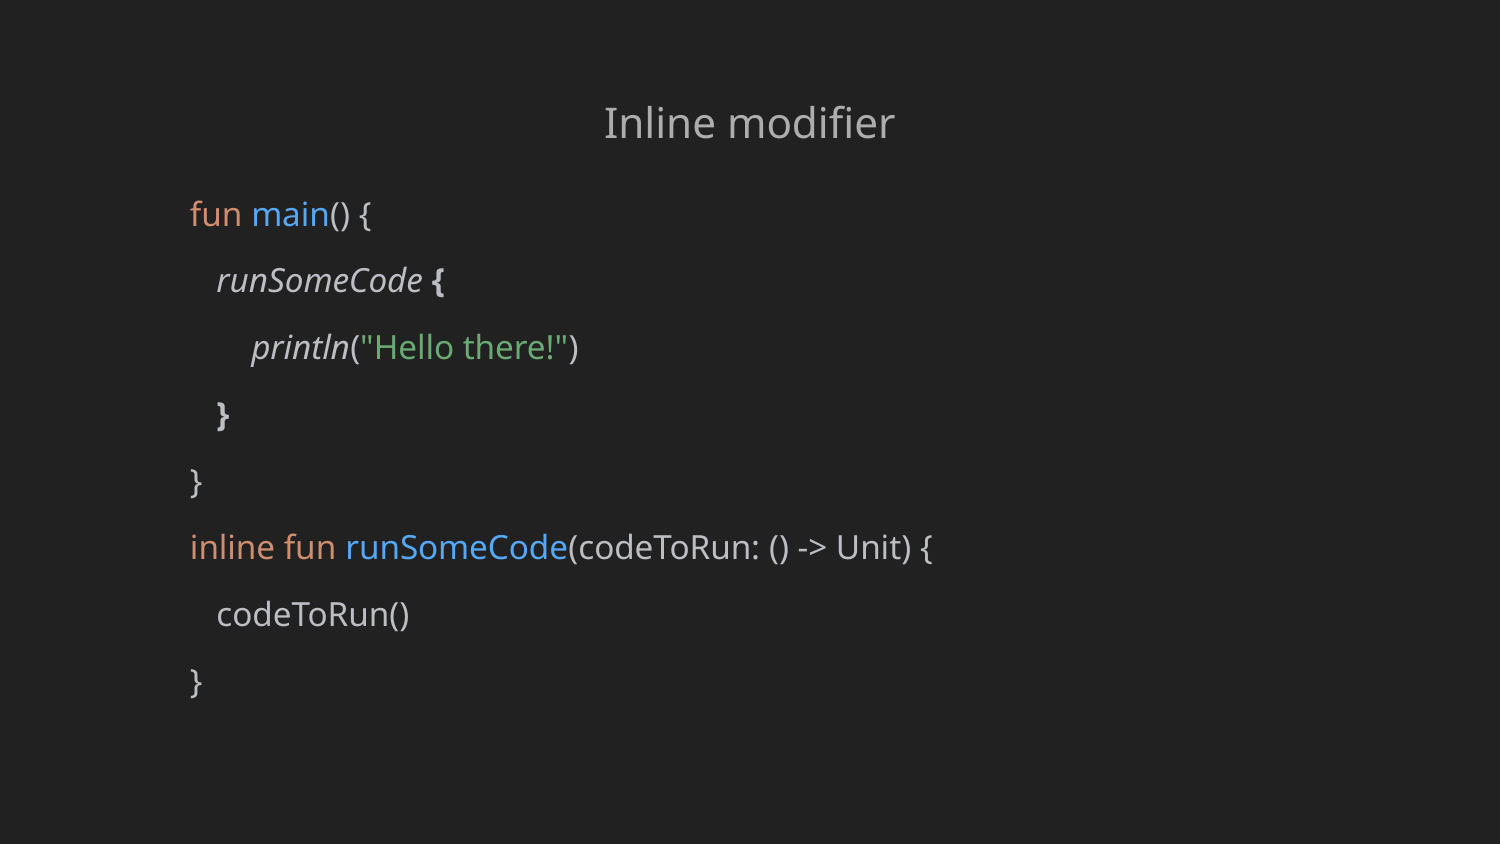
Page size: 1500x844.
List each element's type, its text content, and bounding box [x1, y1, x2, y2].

subtitle Inline modifier [428, 91, 1072, 152]
text_box fun main() { runSomeCode { println("Hello there!") } } inline fun runSomeCode(codeToRun: () -> Unit) { codeToRun() } [100, 171, 1401, 724]
